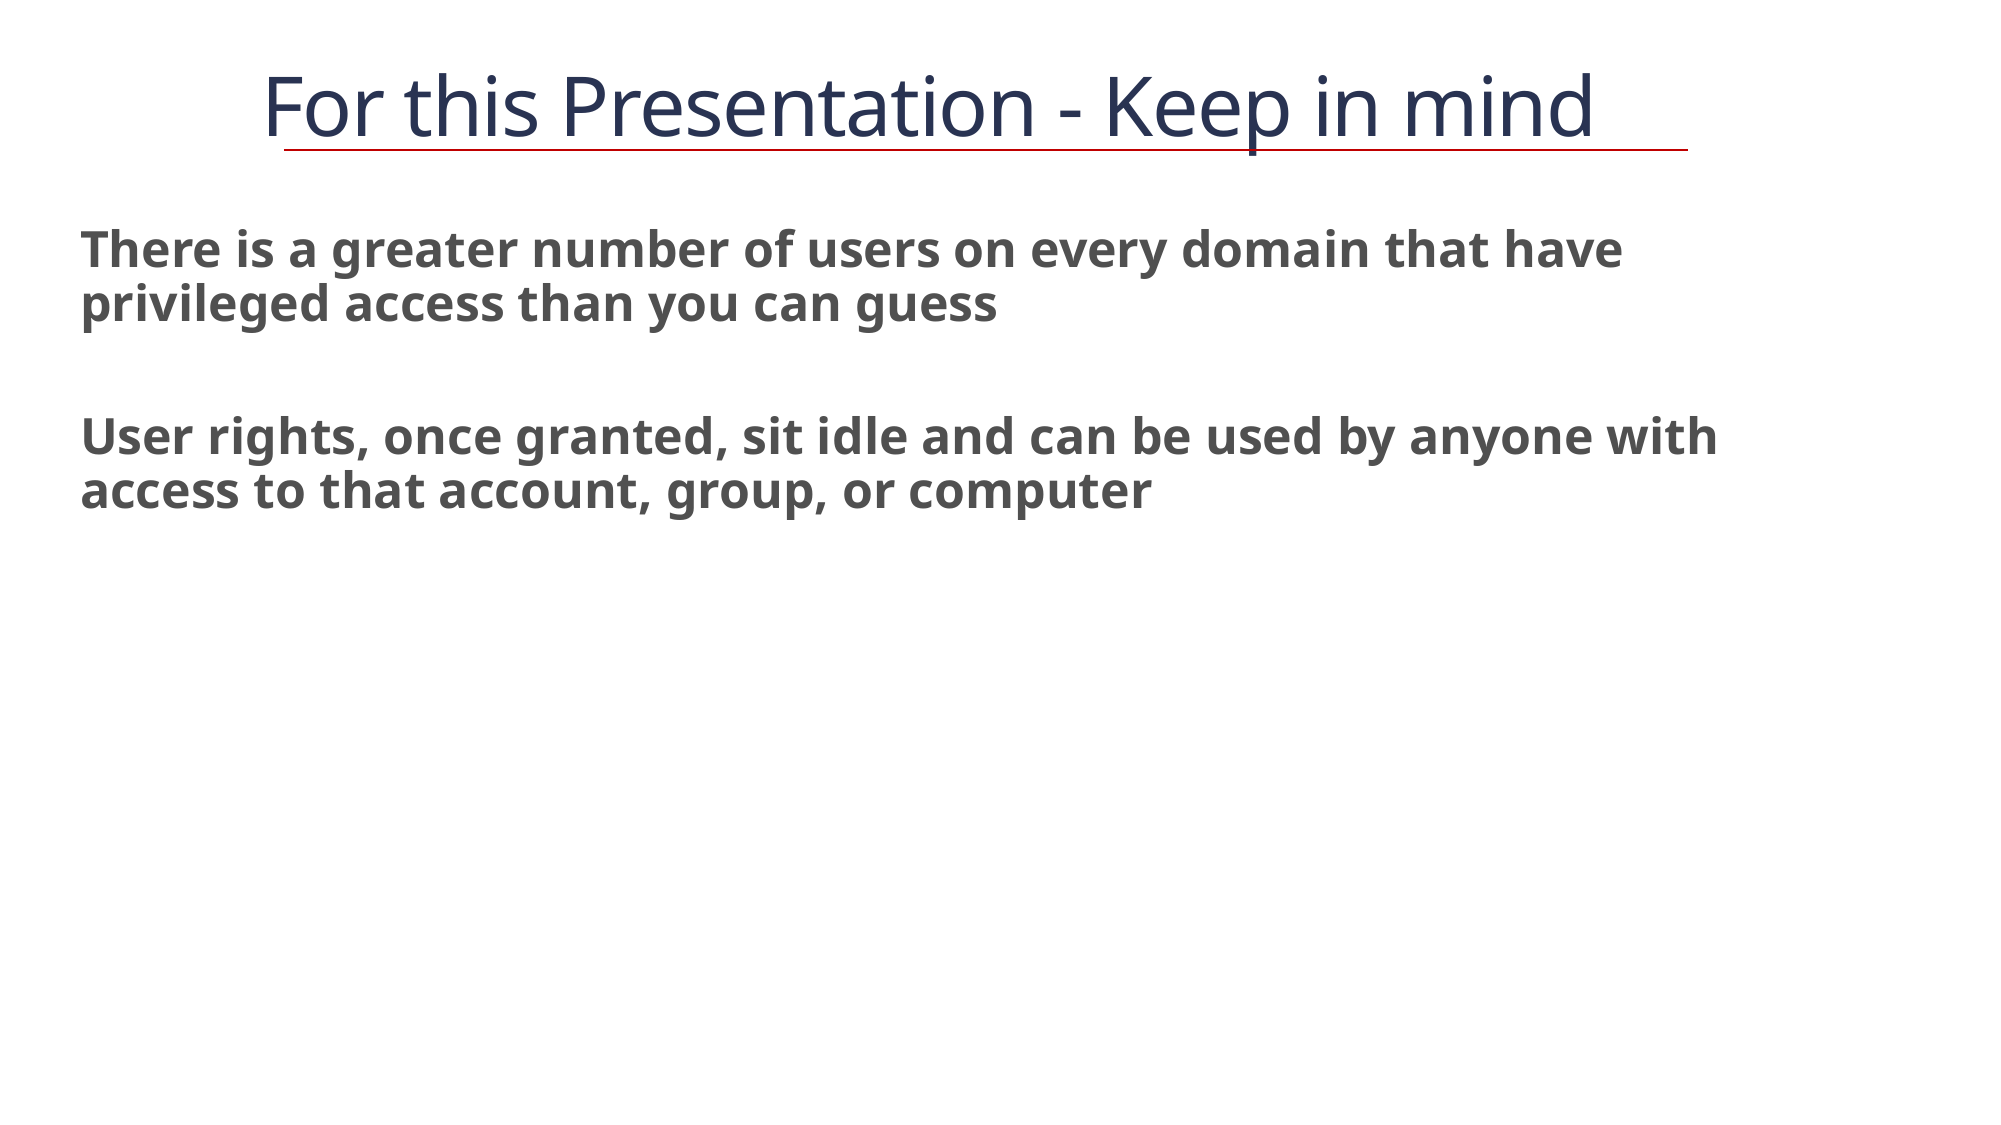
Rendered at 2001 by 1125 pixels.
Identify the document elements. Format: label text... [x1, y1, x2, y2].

text_box There is a greater number of users on every domain that have privileged access than you can guess User rights, once granted, sit idle and can be used by anyone with access to that account, group, or computer [49, 199, 1863, 809]
title For this Presentation - Keep in mind [237, 50, 2000, 224]
